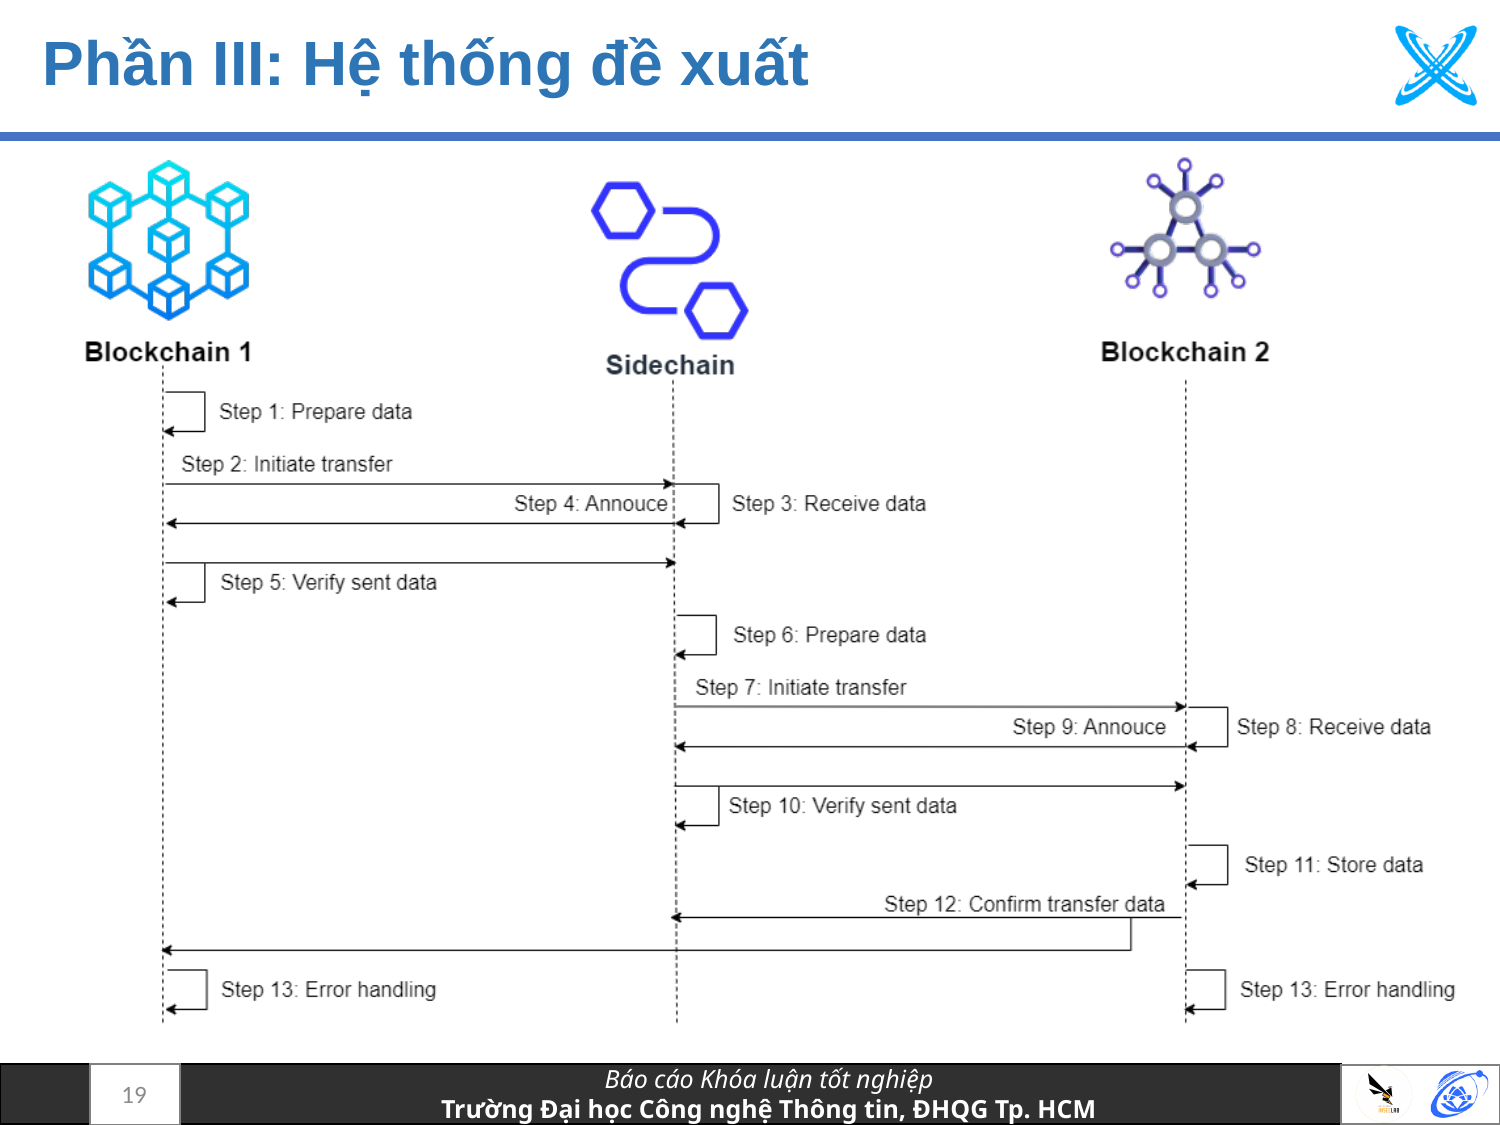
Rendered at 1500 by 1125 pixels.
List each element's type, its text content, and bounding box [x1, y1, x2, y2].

picture [1352, 1062, 1416, 1125]
picture [1426, 1053, 1495, 1125]
title Phần III: Hệ thống đề xuất [27, 23, 1376, 108]
slide_number 19 [95, 1063, 162, 1124]
picture [1377, 5, 1493, 125]
picture [85, 142, 1500, 1026]
